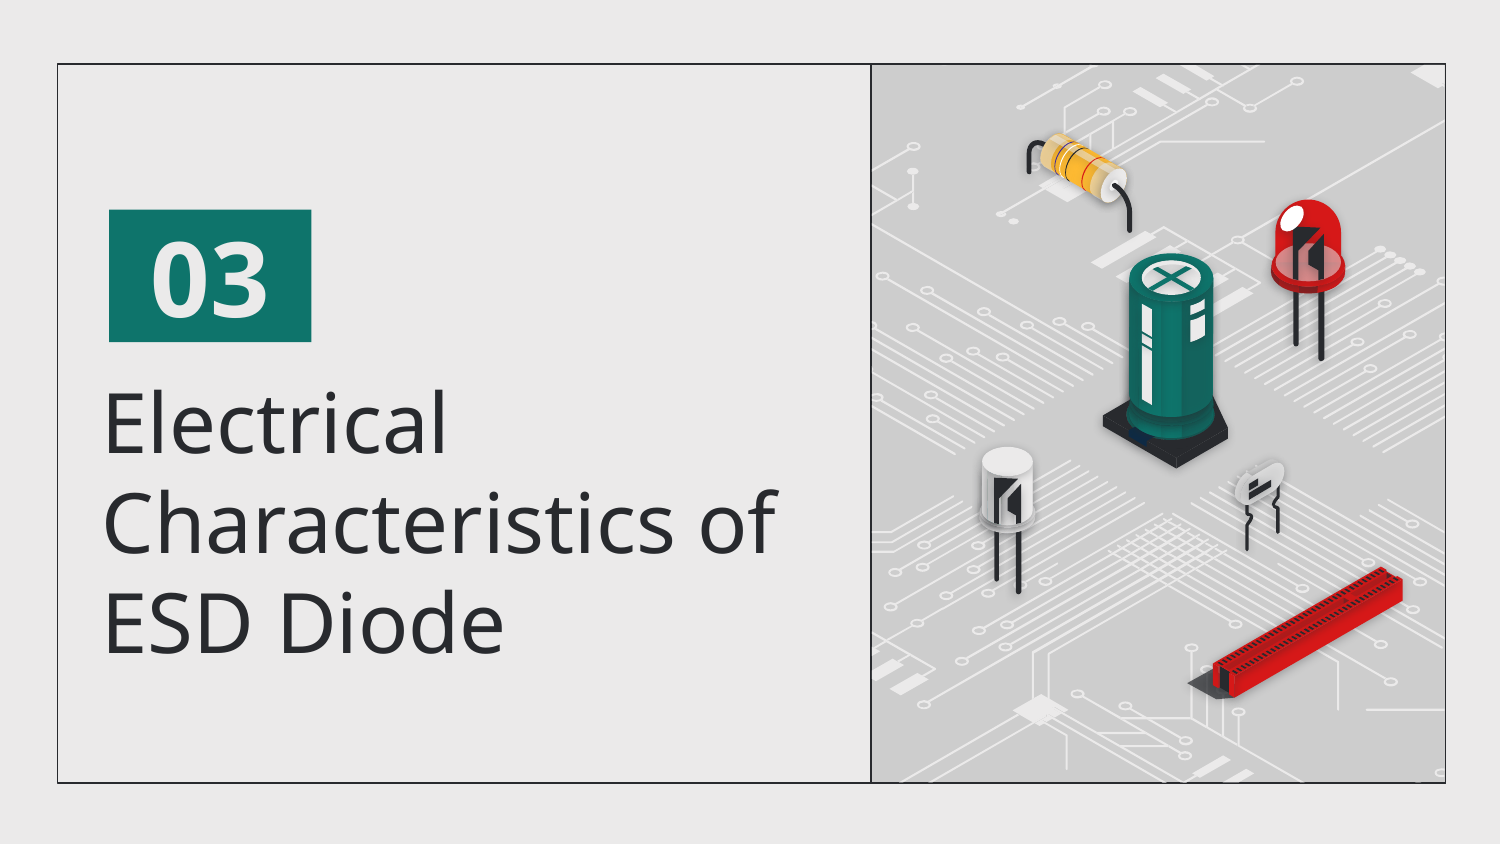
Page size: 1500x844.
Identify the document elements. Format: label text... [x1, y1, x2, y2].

title Electrical Characteristics of ESD Diode [86, 355, 842, 685]
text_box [870, 63, 1446, 784]
title 03 [109, 209, 312, 343]
